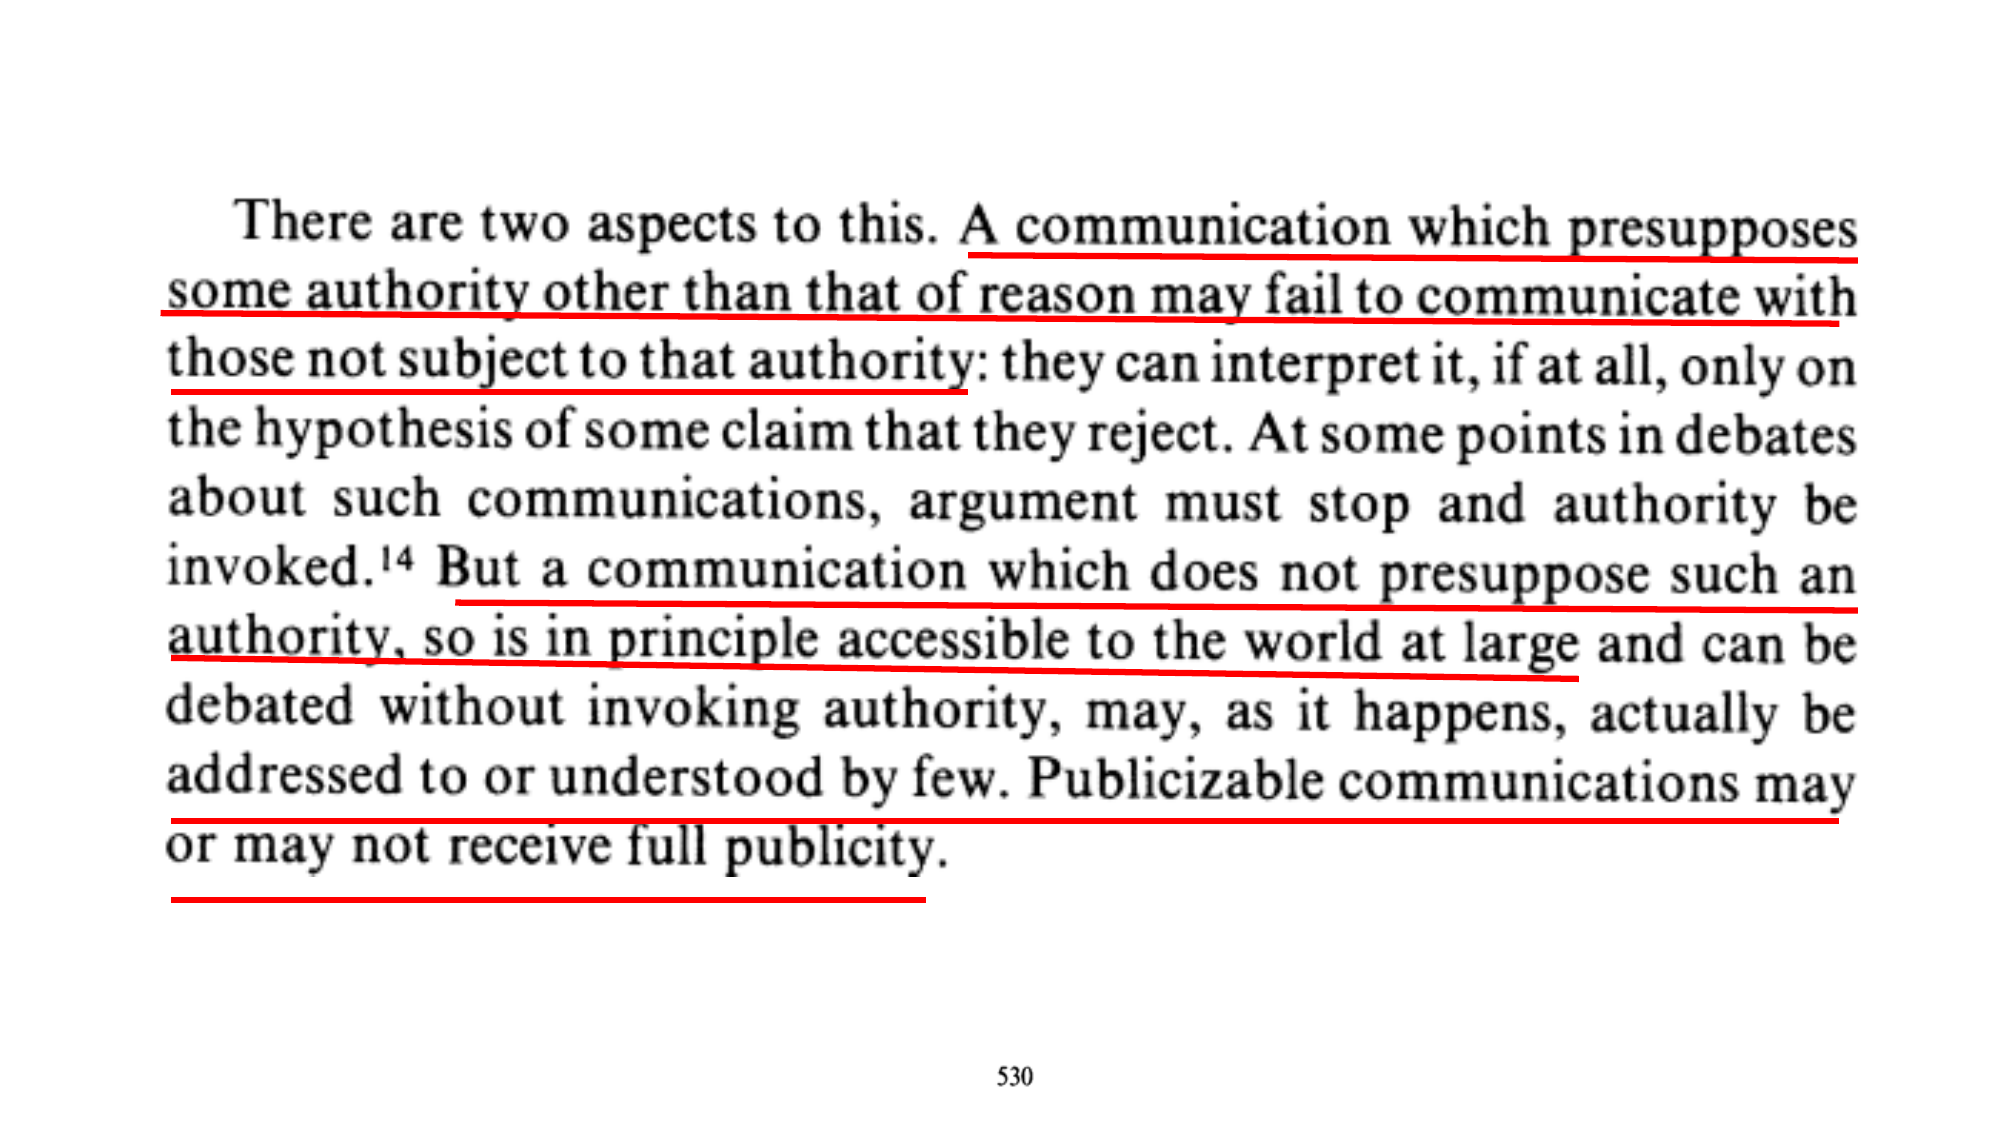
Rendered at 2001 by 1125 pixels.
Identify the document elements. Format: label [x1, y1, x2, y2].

picture [130, 194, 1886, 877]
text_box [455, 602, 1858, 611]
text_box [160, 313, 1840, 324]
text_box [170, 657, 1579, 679]
picture [967, 1048, 1048, 1098]
text_box [967, 255, 1858, 261]
